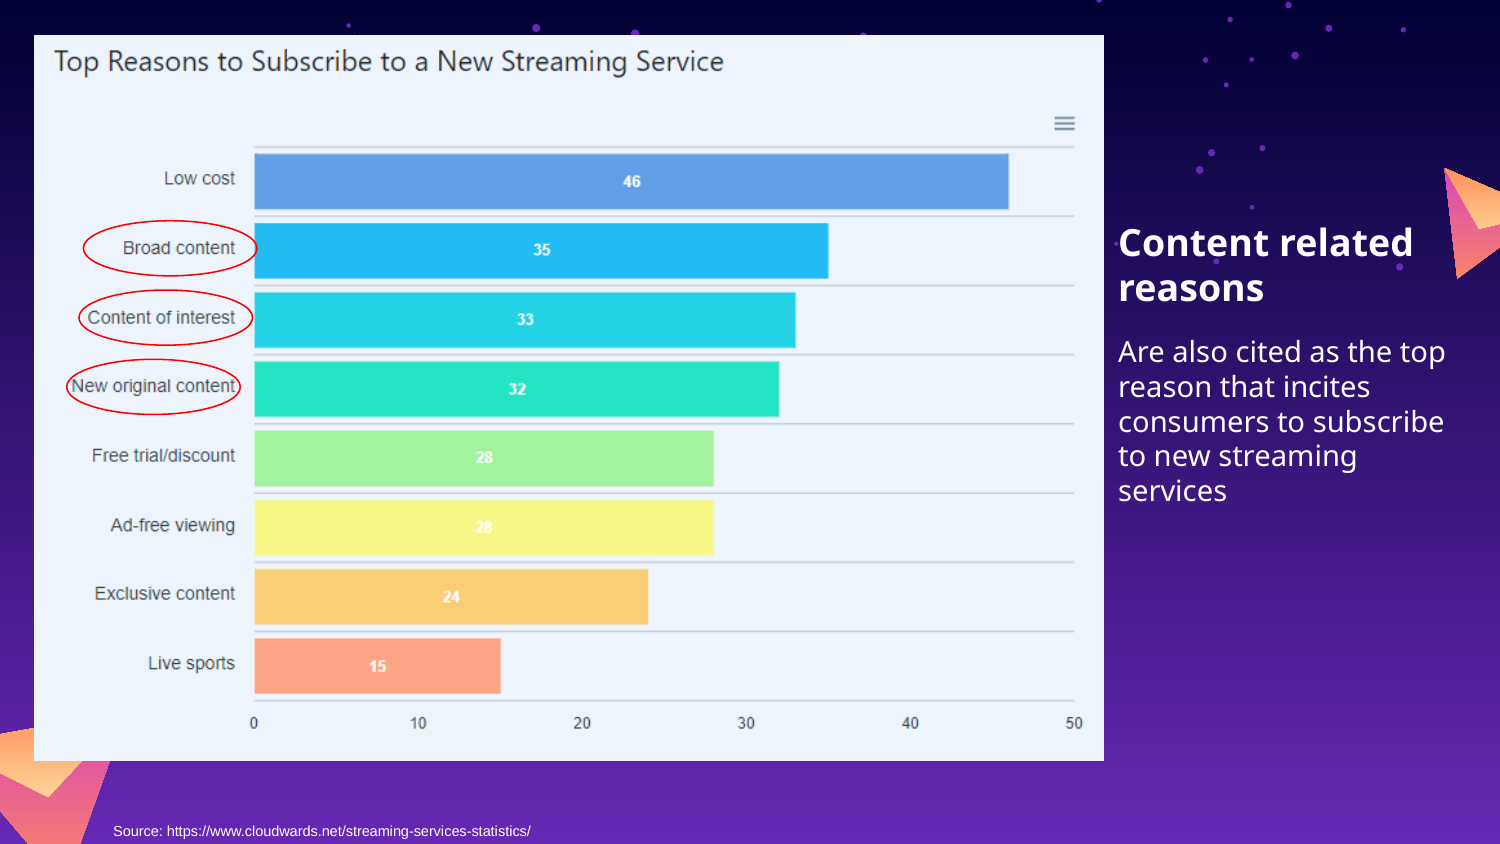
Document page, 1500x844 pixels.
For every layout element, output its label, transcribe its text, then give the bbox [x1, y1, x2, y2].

text_box Source: https://www.cloudwards.net/streaming-services-statistics/ [98, 806, 1452, 844]
text_box Are also cited as the top reason that incites consumers to subscribe to new streaming services [1108, 317, 1471, 427]
picture [34, 35, 1104, 762]
text_box Content related reasons [1108, 203, 1485, 273]
